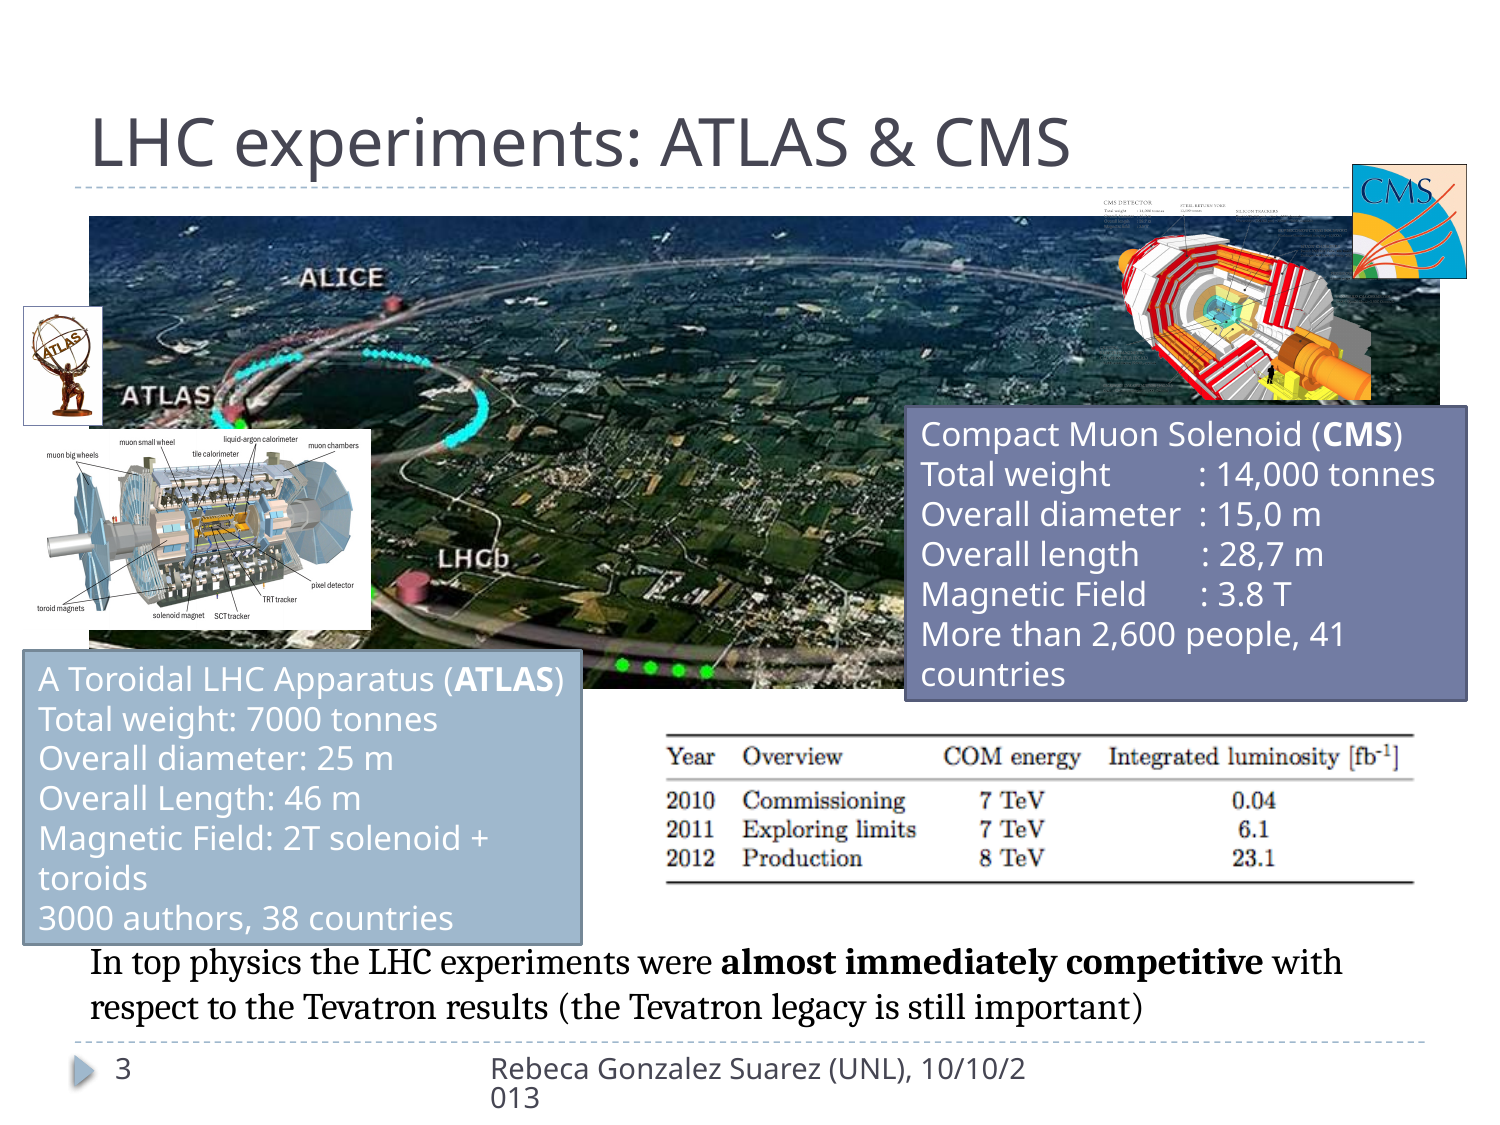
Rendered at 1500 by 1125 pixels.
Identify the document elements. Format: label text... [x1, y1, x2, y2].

text_box Compact Muon Solenoid (CMS) Total weight : 14,000 tonnes Overall diameter : 15,0 m Overall length : 28,7 m Magnetic Field : 3.8 T More than 2,600 people, 41 countries [904, 405, 1468, 702]
footer Rebeca Gonzalez Suarez (UNL), 10/10/2013 [475, 1042, 1051, 1103]
picture [641, 725, 1425, 898]
picture [23, 163, 1467, 689]
slide_number 3 [100, 1042, 426, 1103]
title LHC experiments: ATLAS & CMS [75, 37, 1425, 188]
text_box In top physics the LHC experiments were almost immediately competitive with respect to the Tevatron results (the Tevatron legacy is still important) [74, 929, 1425, 1035]
text_box A Toroidal LHC Apparatus (ATLAS) Total weight: 7000 tonnes Overall diameter: 25 m Overall Length: 46 m Magnetic Field: 2T solenoid + toroids 3000 authors, 38 countries [22, 649, 583, 946]
